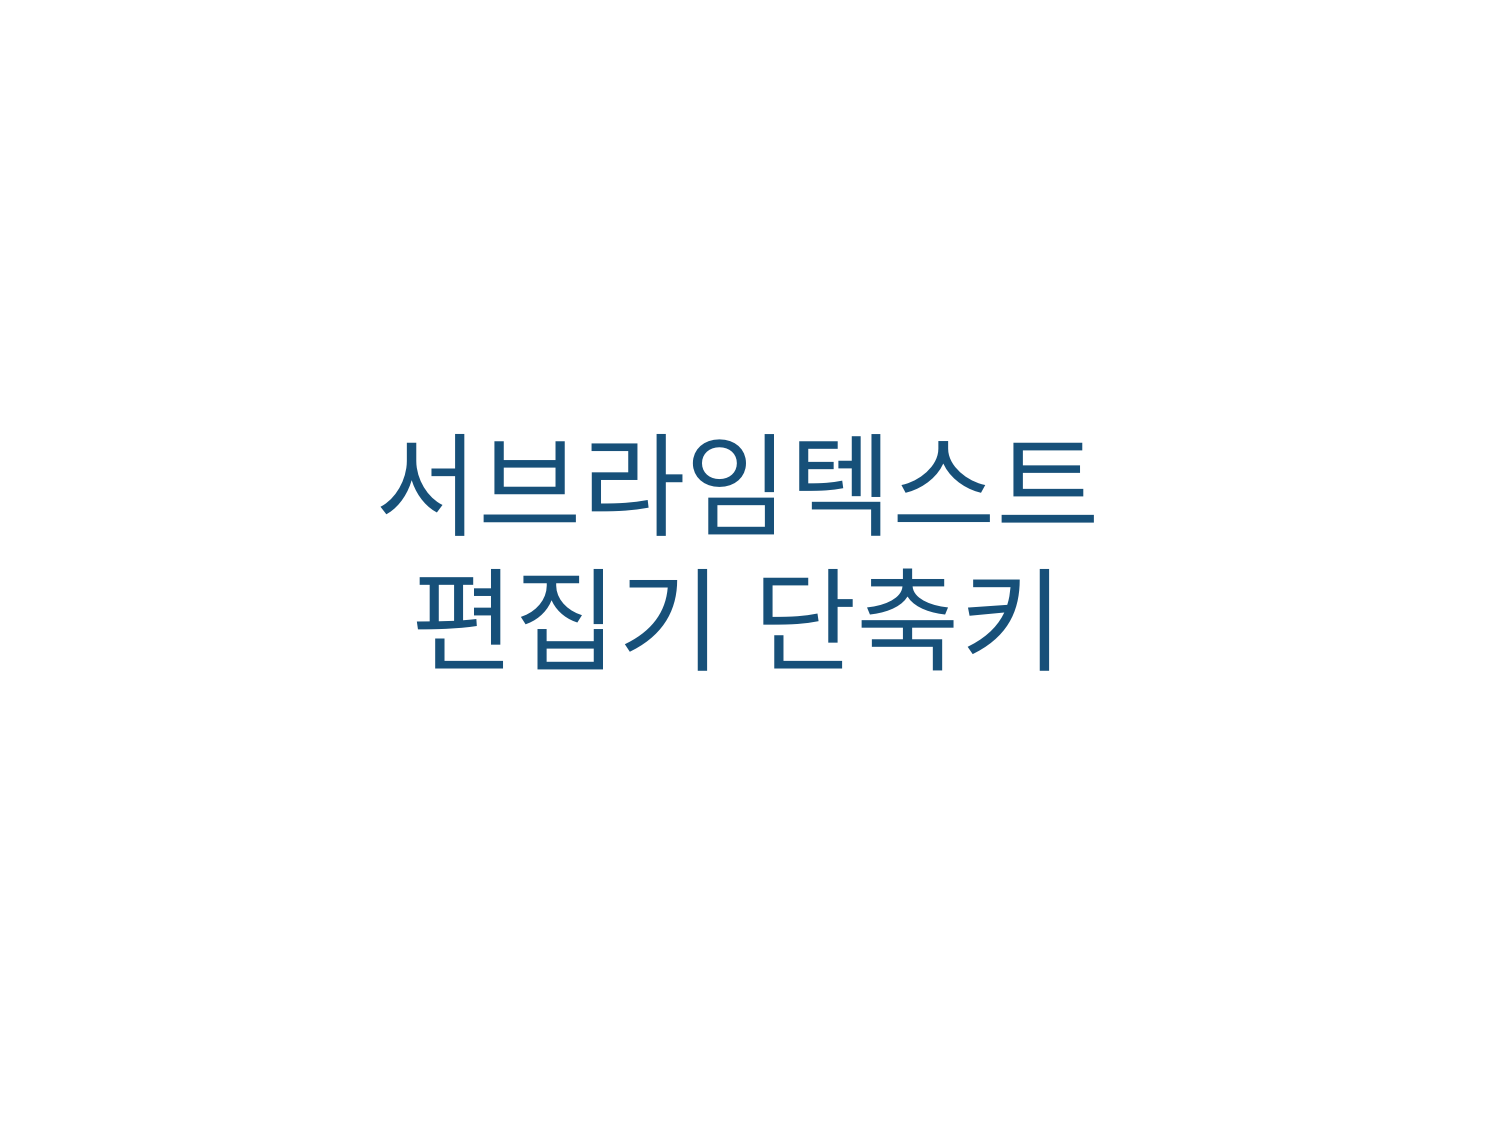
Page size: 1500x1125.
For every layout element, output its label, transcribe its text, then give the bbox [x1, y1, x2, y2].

text_box 서브라임텍스트 편집기 단축키 [360, 407, 1115, 693]
